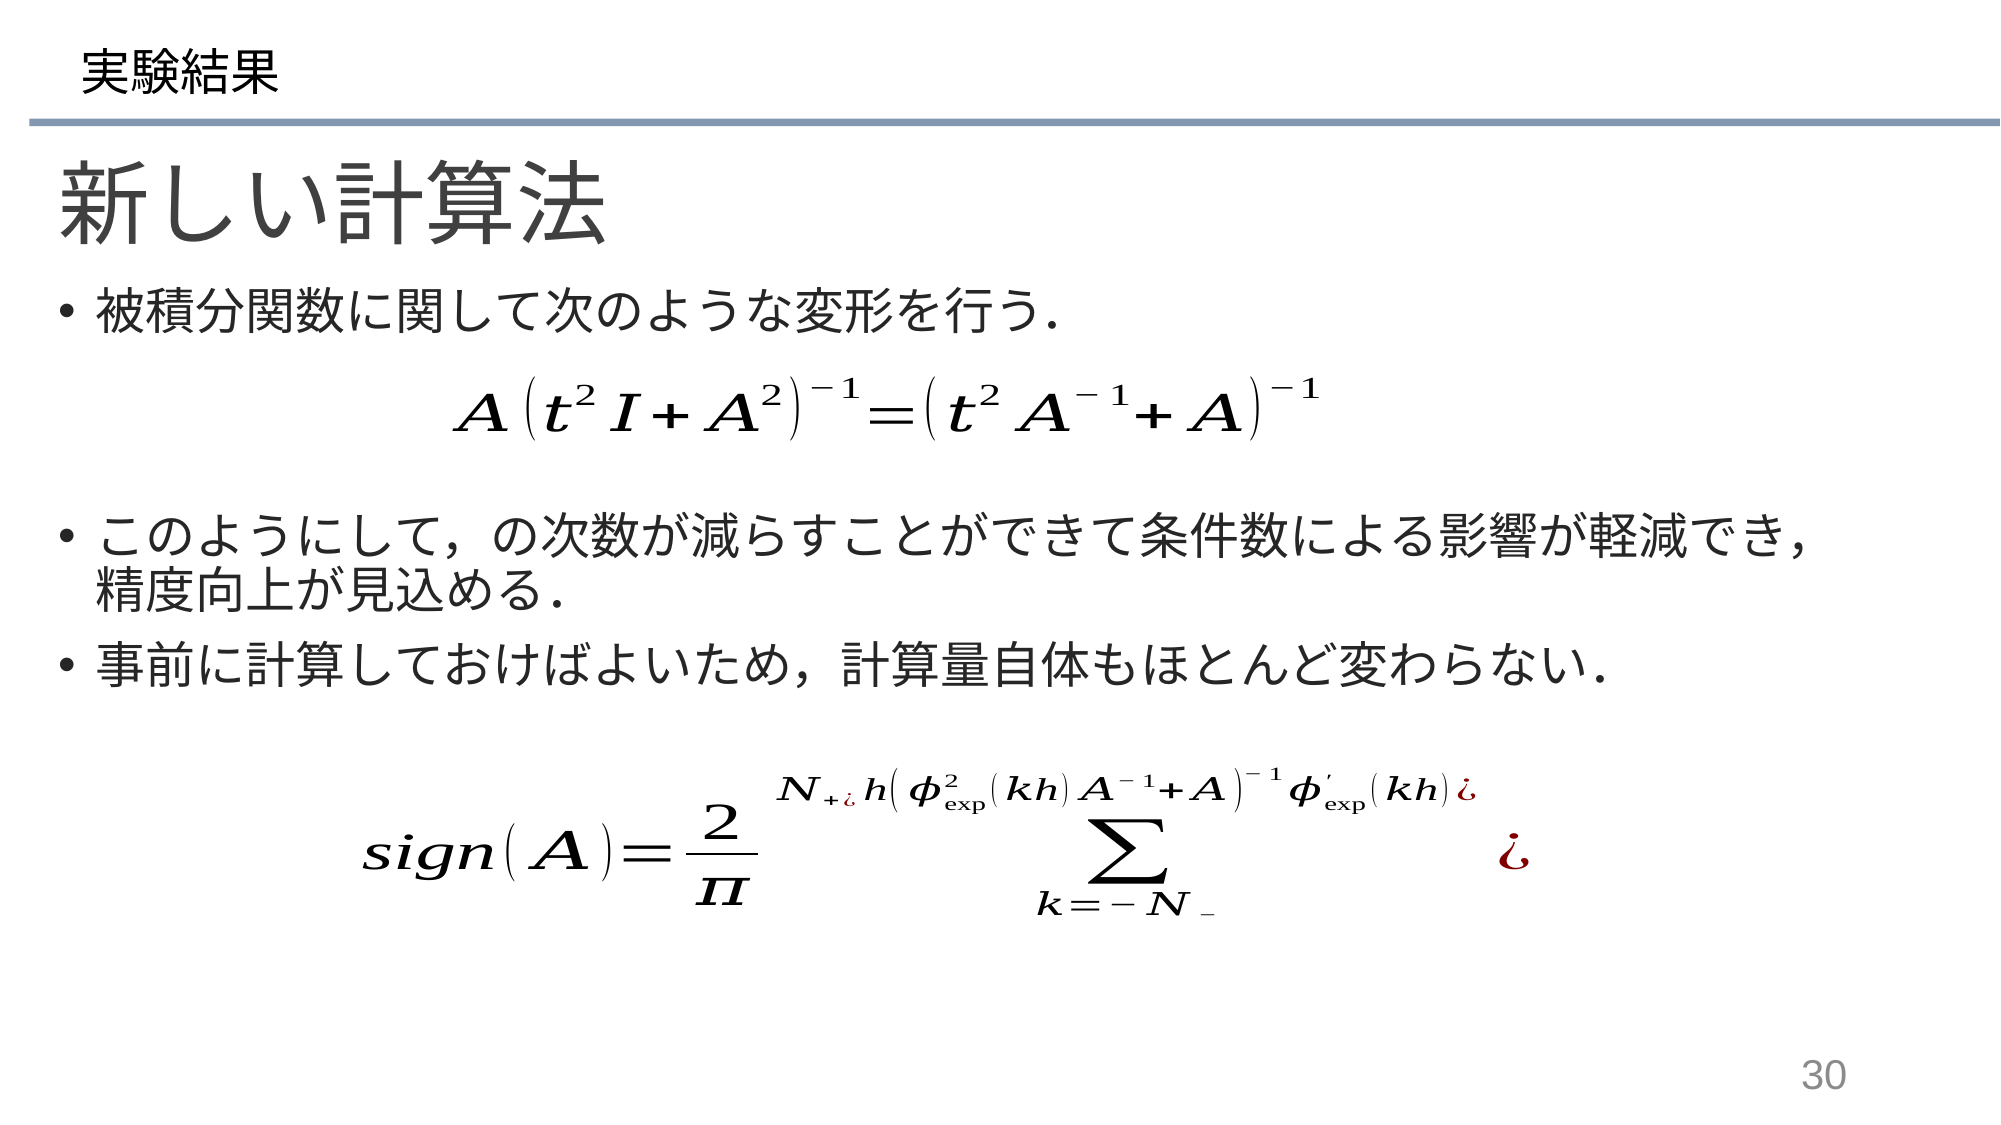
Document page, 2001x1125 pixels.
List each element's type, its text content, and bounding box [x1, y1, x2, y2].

title 実験結果 [65, 29, 1971, 119]
list 新しい計算法 [43, 150, 1948, 272]
slide_number 30 [1412, 1042, 1863, 1103]
